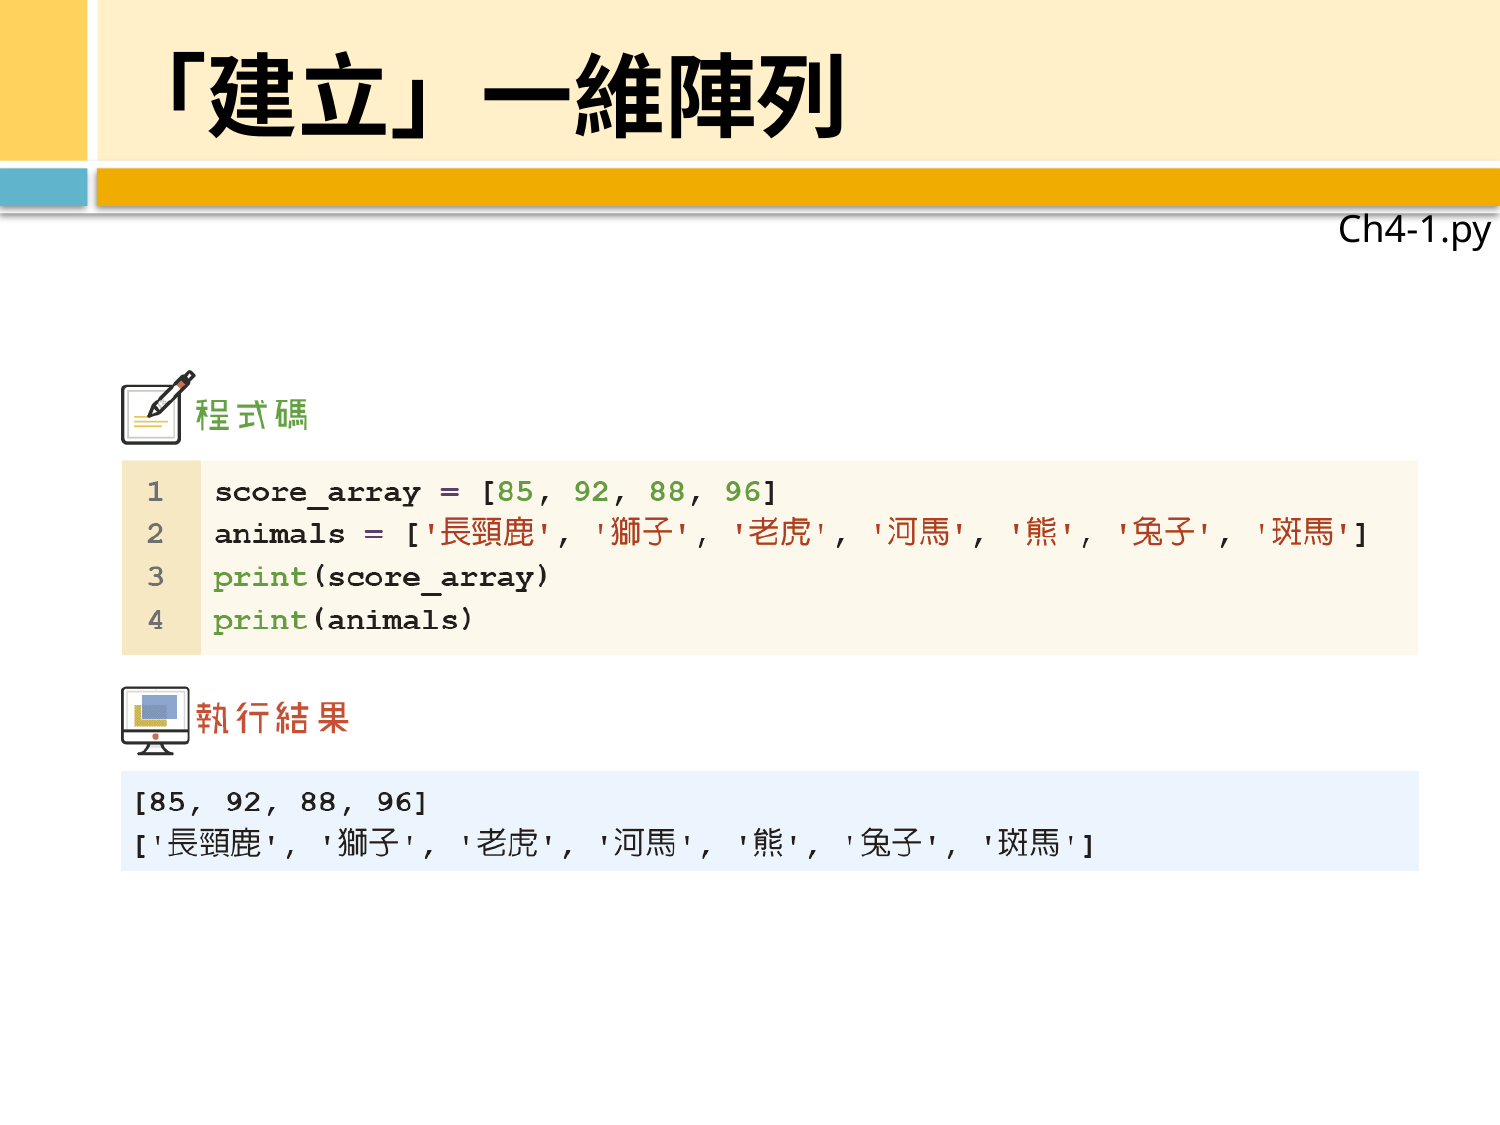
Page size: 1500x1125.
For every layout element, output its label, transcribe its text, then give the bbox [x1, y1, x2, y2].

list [100, 355, 1439, 900]
title 「建立」一維陣列 [100, 26, 1438, 161]
text_box Ch4-1.py [1323, 197, 1500, 258]
